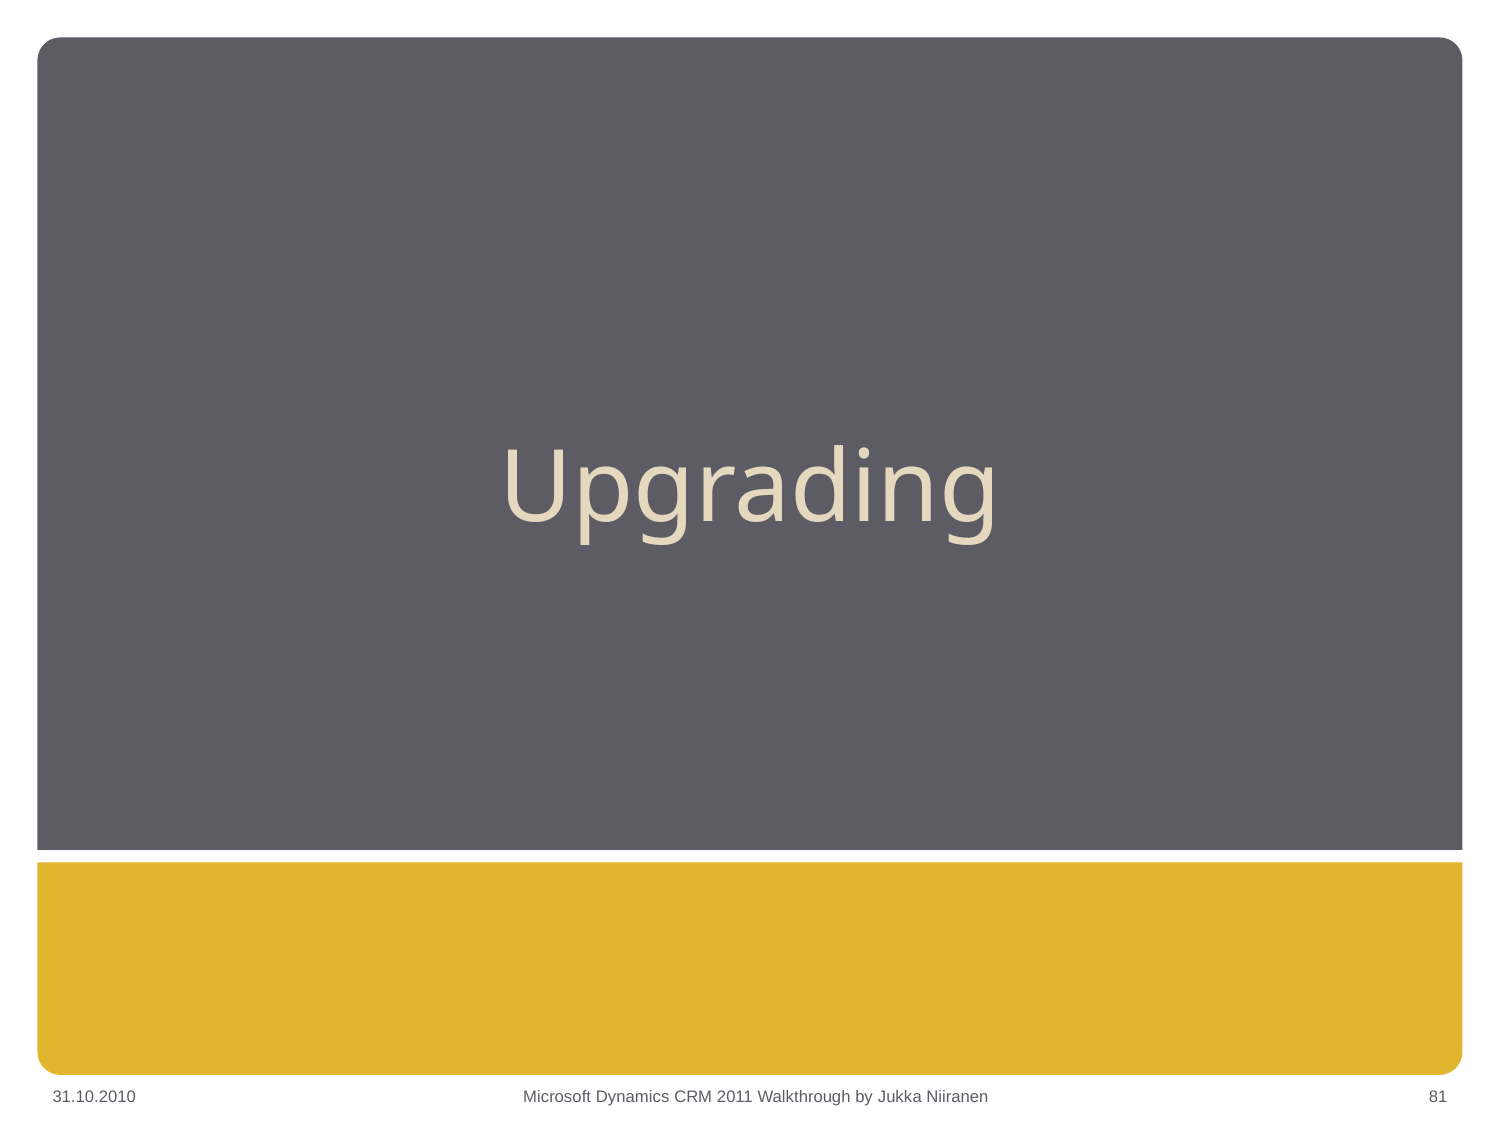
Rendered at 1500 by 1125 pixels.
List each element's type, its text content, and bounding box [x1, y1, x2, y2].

footer Microsoft Dynamics CRM 2011 Walkthrough by Jukka Niiranen [474, 1069, 1038, 1123]
slide_number 81 [1112, 1069, 1463, 1123]
title Upgrading [112, 137, 1388, 825]
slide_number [37, 1069, 388, 1123]
